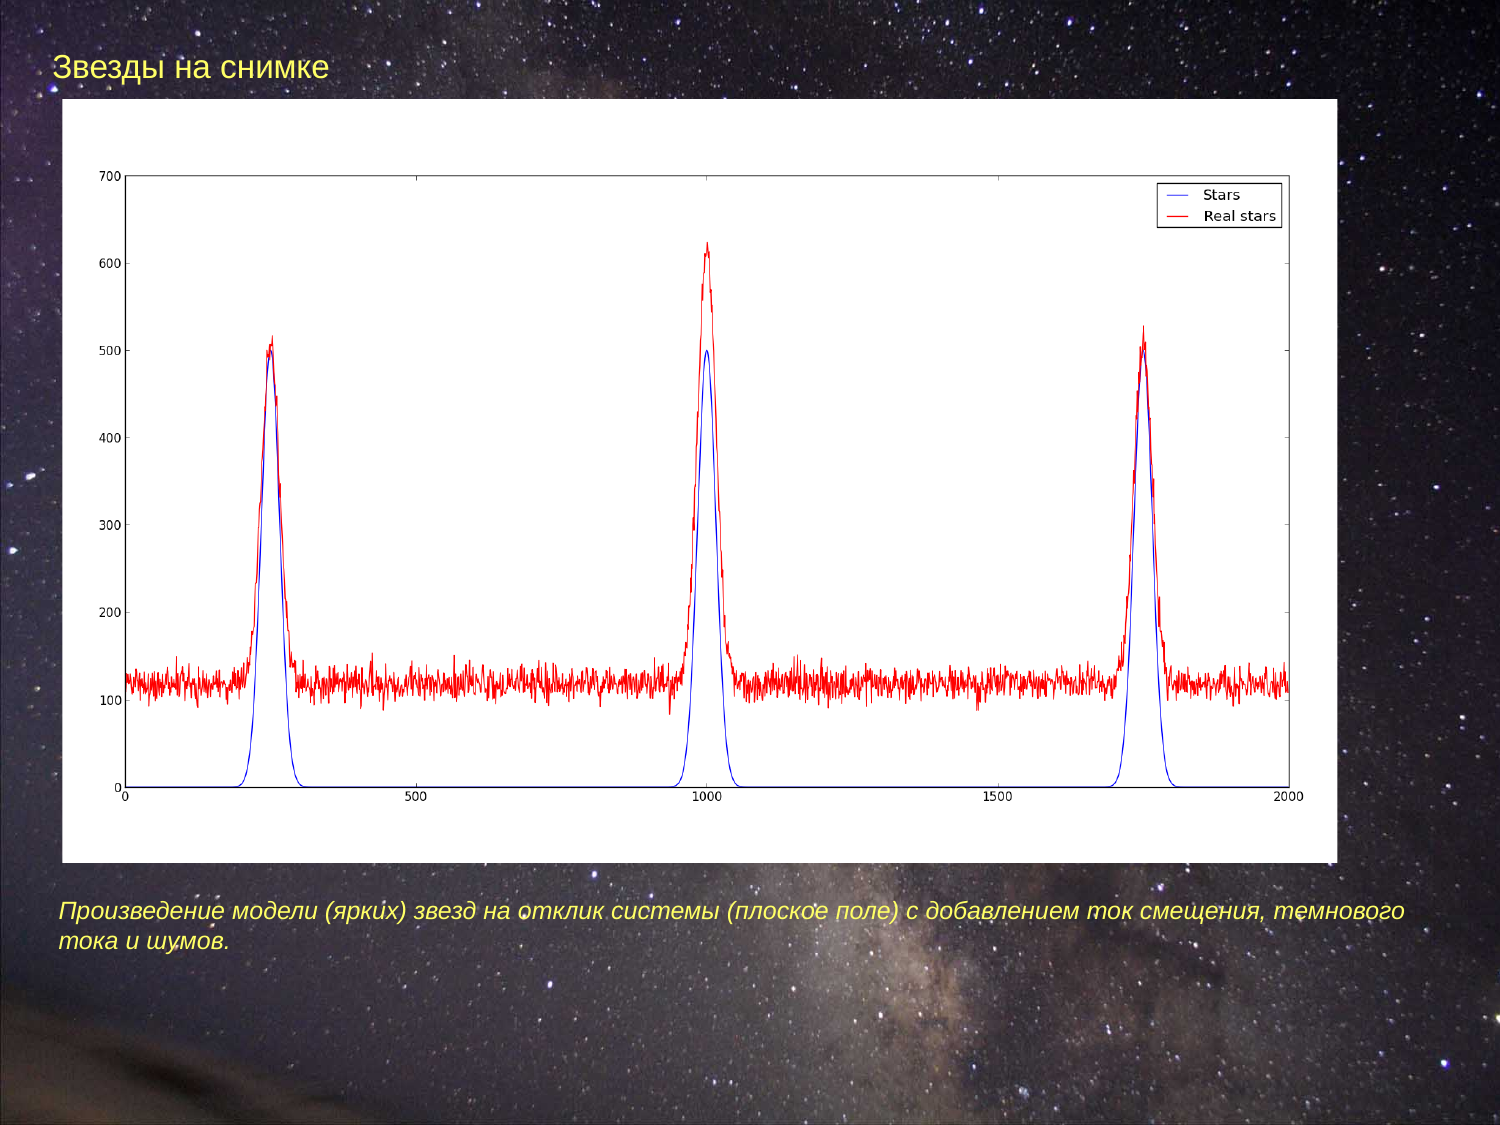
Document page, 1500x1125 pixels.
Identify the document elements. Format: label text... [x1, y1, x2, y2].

text_box Произведение модели (ярких) звезд на отклик системы (плоское поле) с добавлением ток смещения, темнового тока и шумов. [43, 887, 1469, 963]
text_box Звезды на снимке [37, 37, 1475, 93]
picture [0, 0, 1500, 1125]
